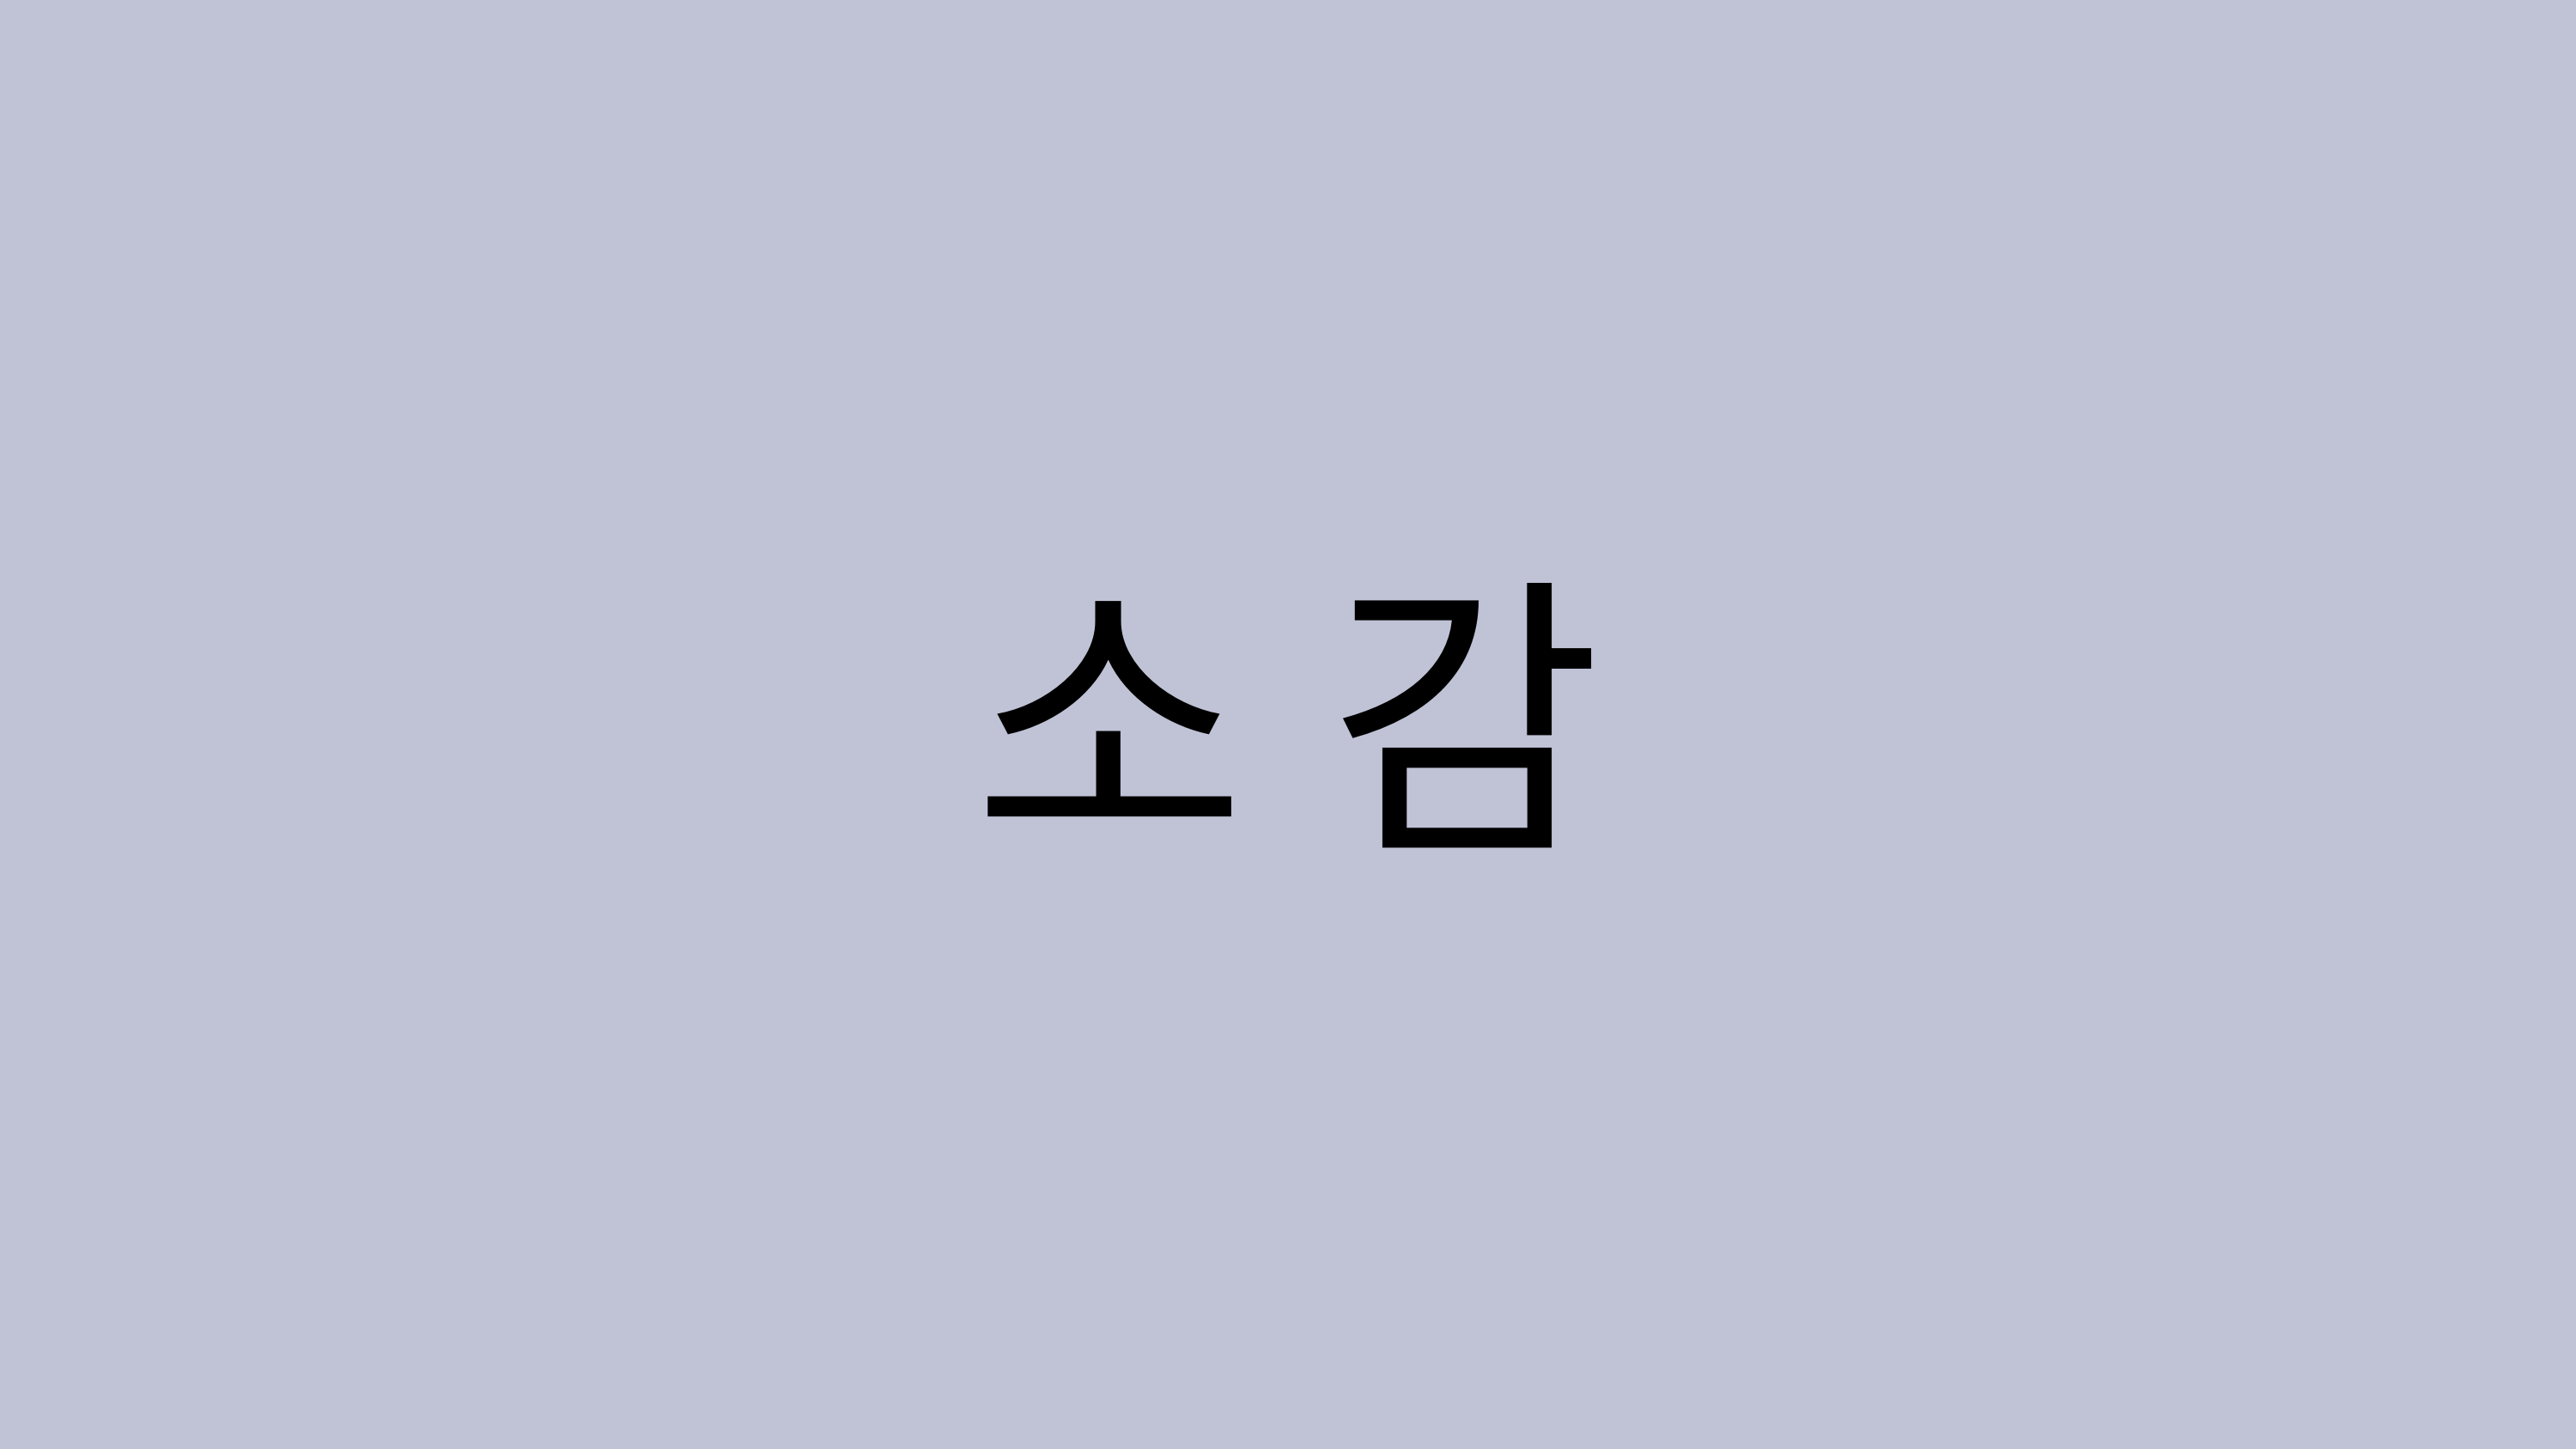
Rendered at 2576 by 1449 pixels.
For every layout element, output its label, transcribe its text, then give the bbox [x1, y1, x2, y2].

text_box 소 감 [0, 525, 2576, 895]
